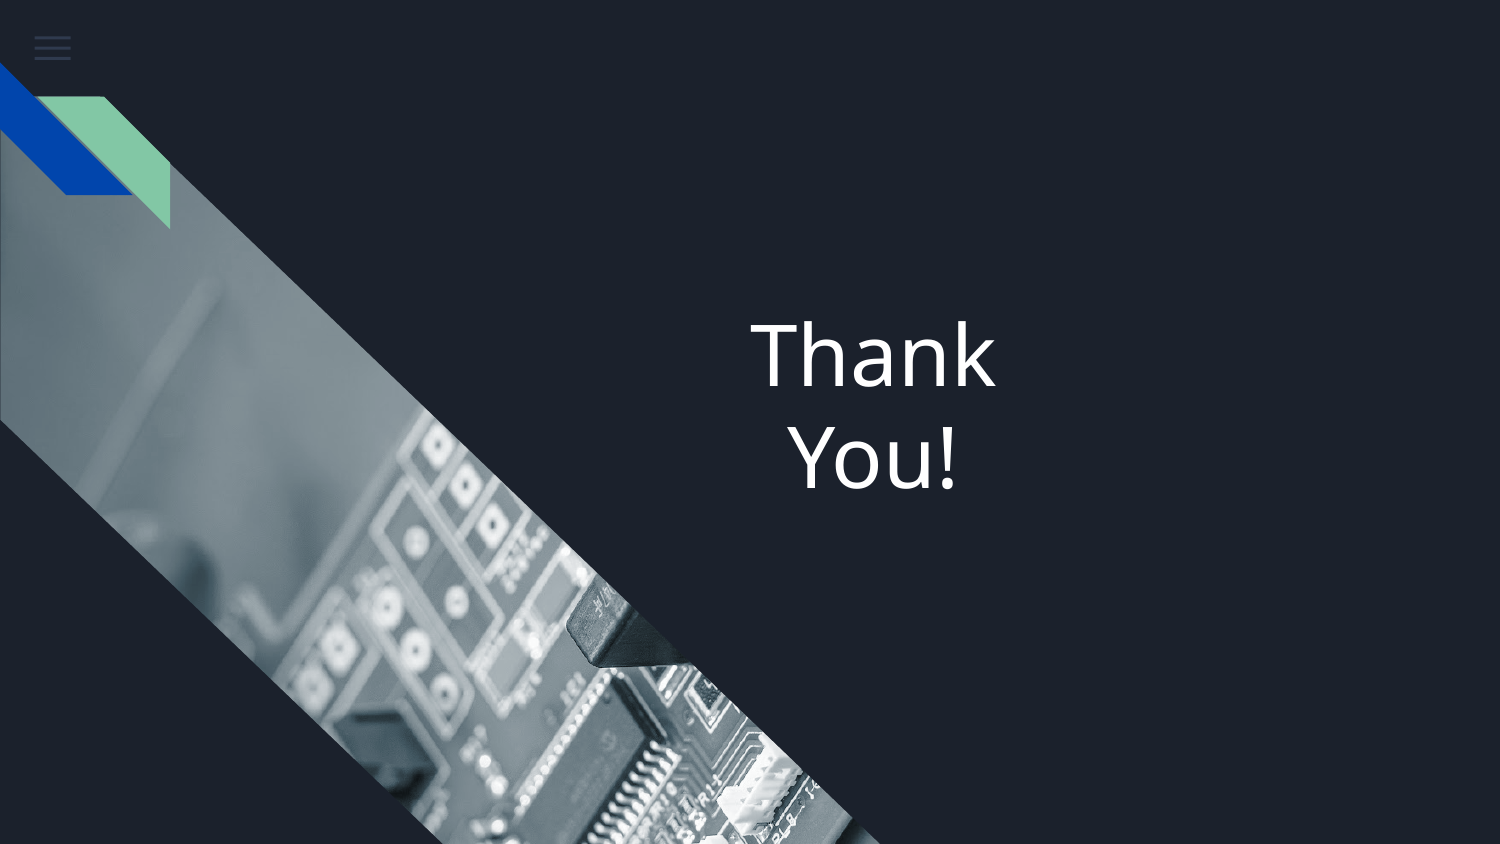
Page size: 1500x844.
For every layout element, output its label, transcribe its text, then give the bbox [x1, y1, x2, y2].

title Thank You! [671, 285, 1076, 422]
picture [0, 97, 880, 844]
